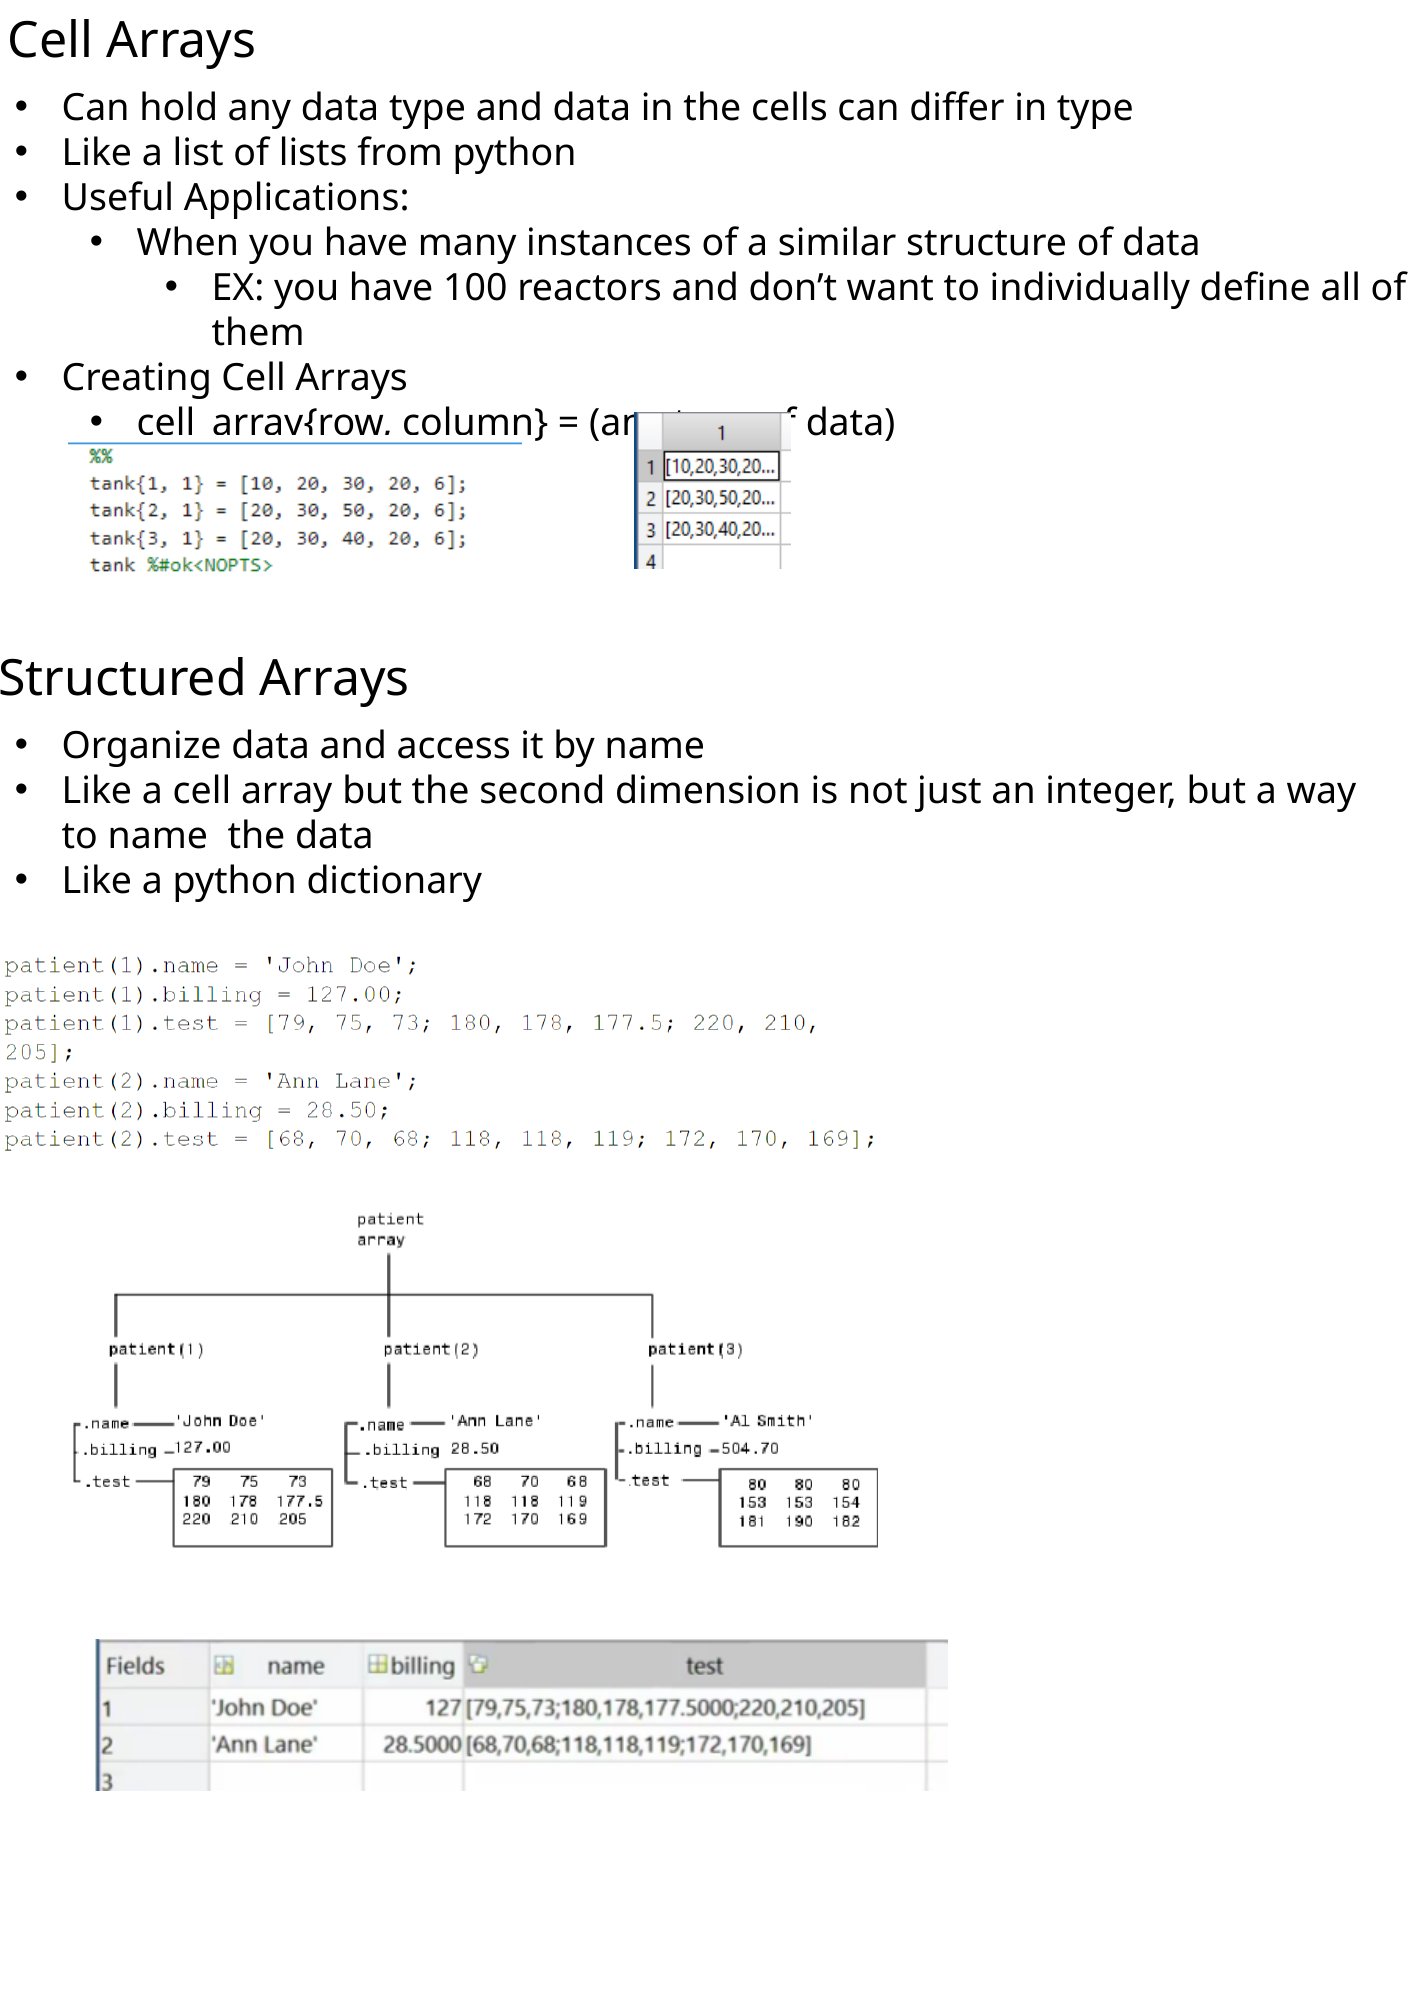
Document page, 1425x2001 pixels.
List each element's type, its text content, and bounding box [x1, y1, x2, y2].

text_box Organize data and access it by name Like a cell array but the second dimension is not just an integer, but a way to name the data Like a python dictionary [0, 713, 1391, 909]
picture [67, 1197, 878, 1563]
picture [94, 1638, 948, 1792]
picture [67, 434, 522, 639]
text_box Cell Arrays [0, 0, 272, 75]
picture [0, 952, 877, 1159]
text_box Structured Arrays [0, 638, 425, 713]
text_box Can hold any data type and data in the cells can differ in type Like a list of lists from python Useful Applications: When you have many instances of a similar structure of data EX: you have 100 reactors and don’t want to individually define all of them Creating Cell Arrays cell_array{row, column} = (any type of data) [0, 75, 1425, 451]
picture [633, 411, 792, 570]
